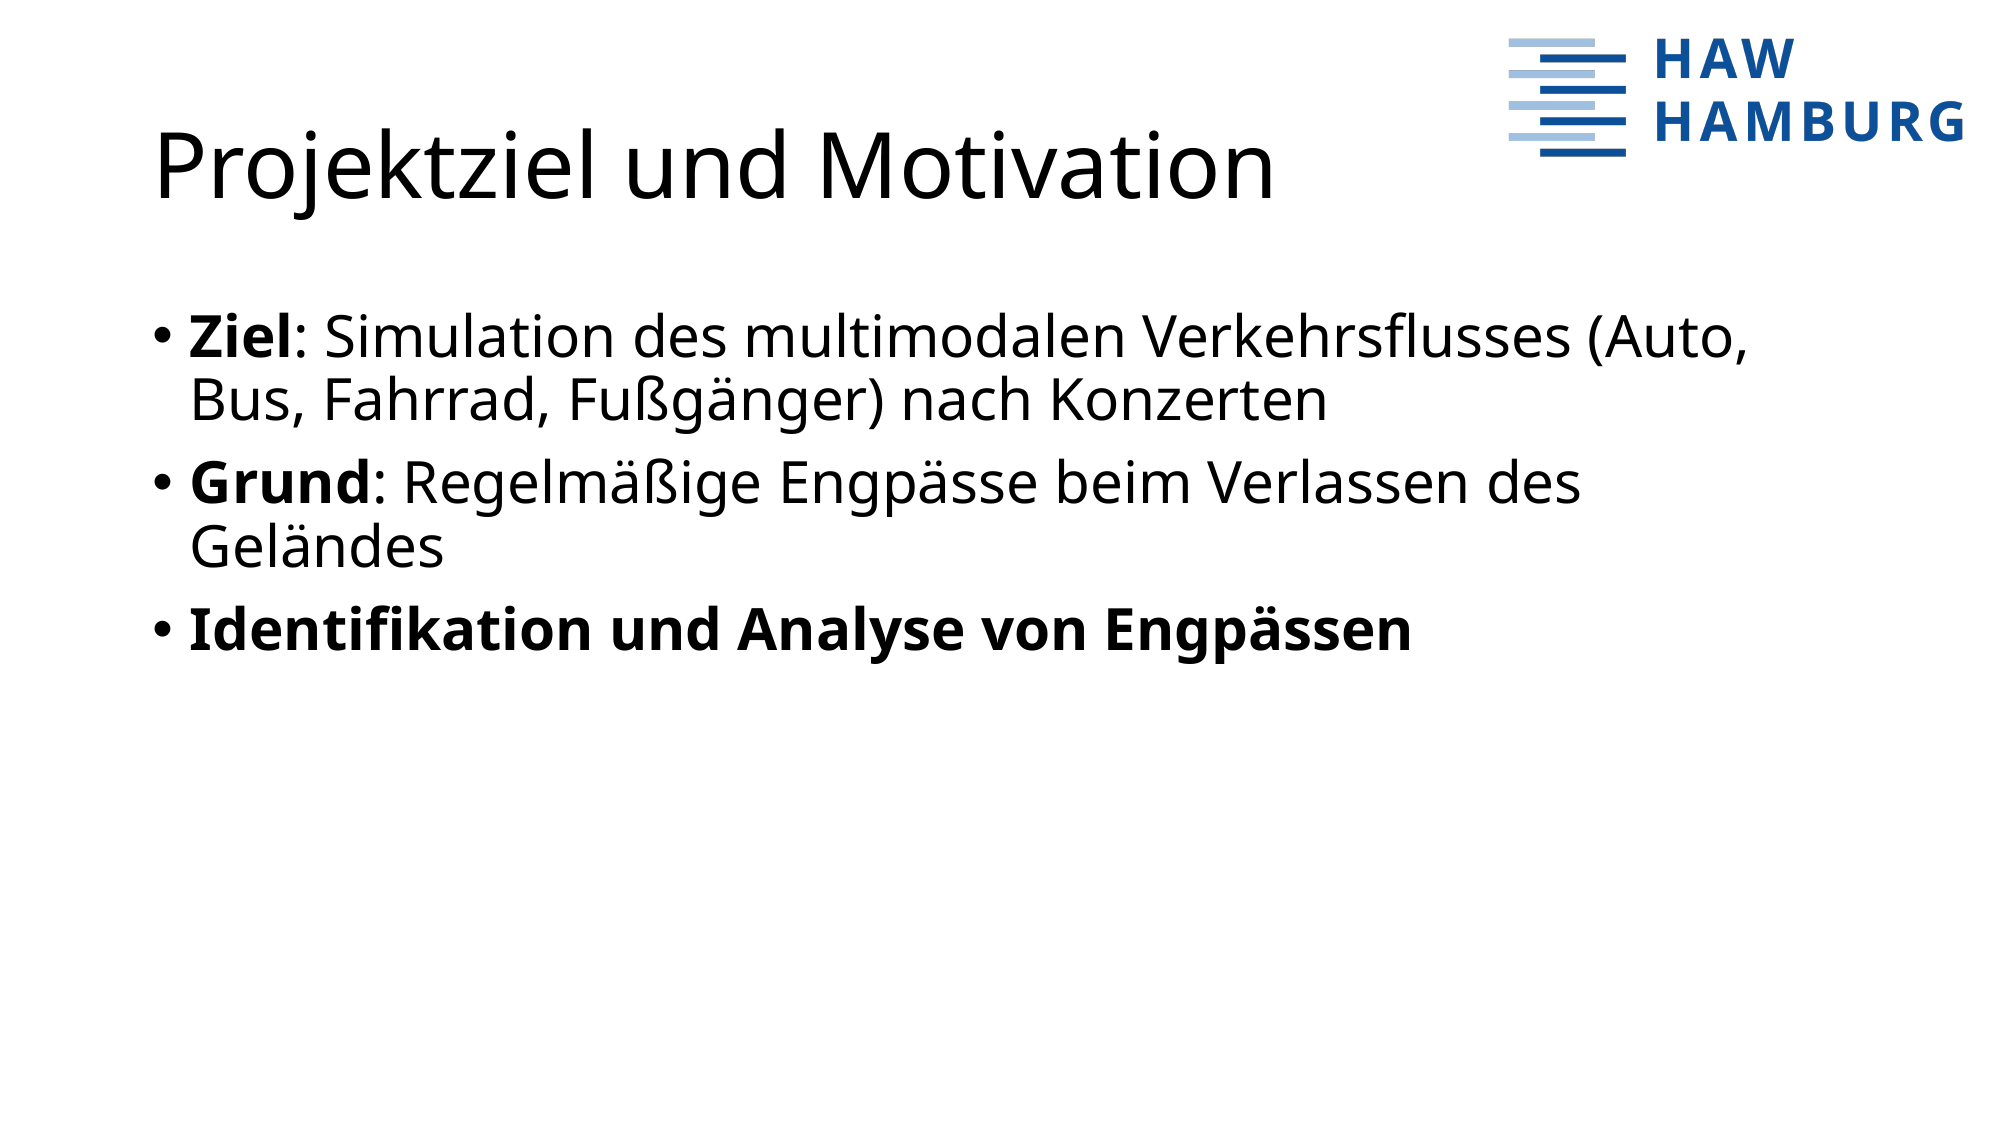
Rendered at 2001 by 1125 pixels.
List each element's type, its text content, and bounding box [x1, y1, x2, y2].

title Projektziel und Motivation [137, 59, 1863, 278]
list Ziel: Simulation des multimodalen Verkehrsflusses (Auto, Bus, Fahrrad, Fußgänger) nach Konzerten Grund: Regelmäßige Engpässe beim Verlassen des Geländes Identifikation und Analyse von Engpässen [137, 299, 1863, 1014]
picture [1505, 35, 1966, 161]
